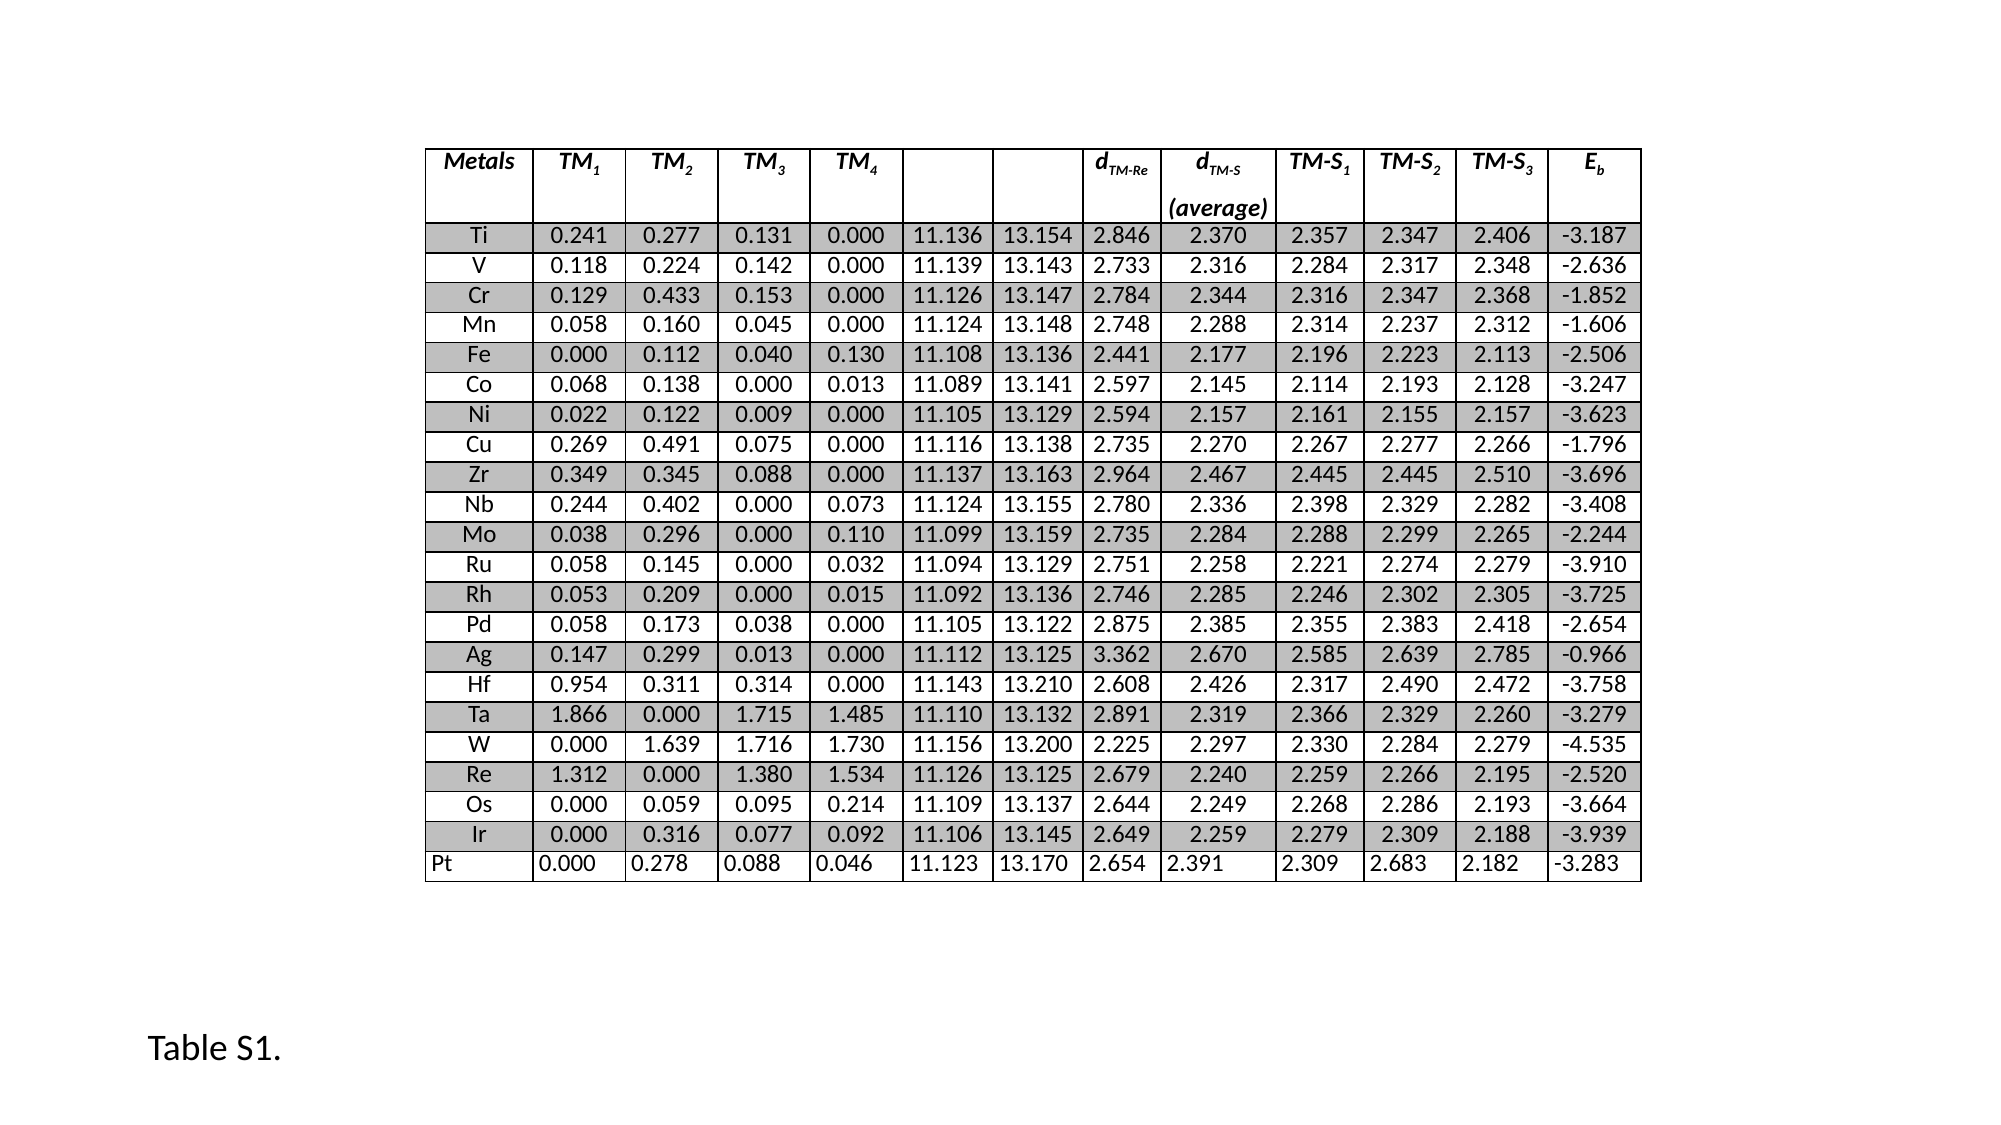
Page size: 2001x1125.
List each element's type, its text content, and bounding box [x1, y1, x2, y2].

text_box Table S1. [132, 1015, 298, 1076]
